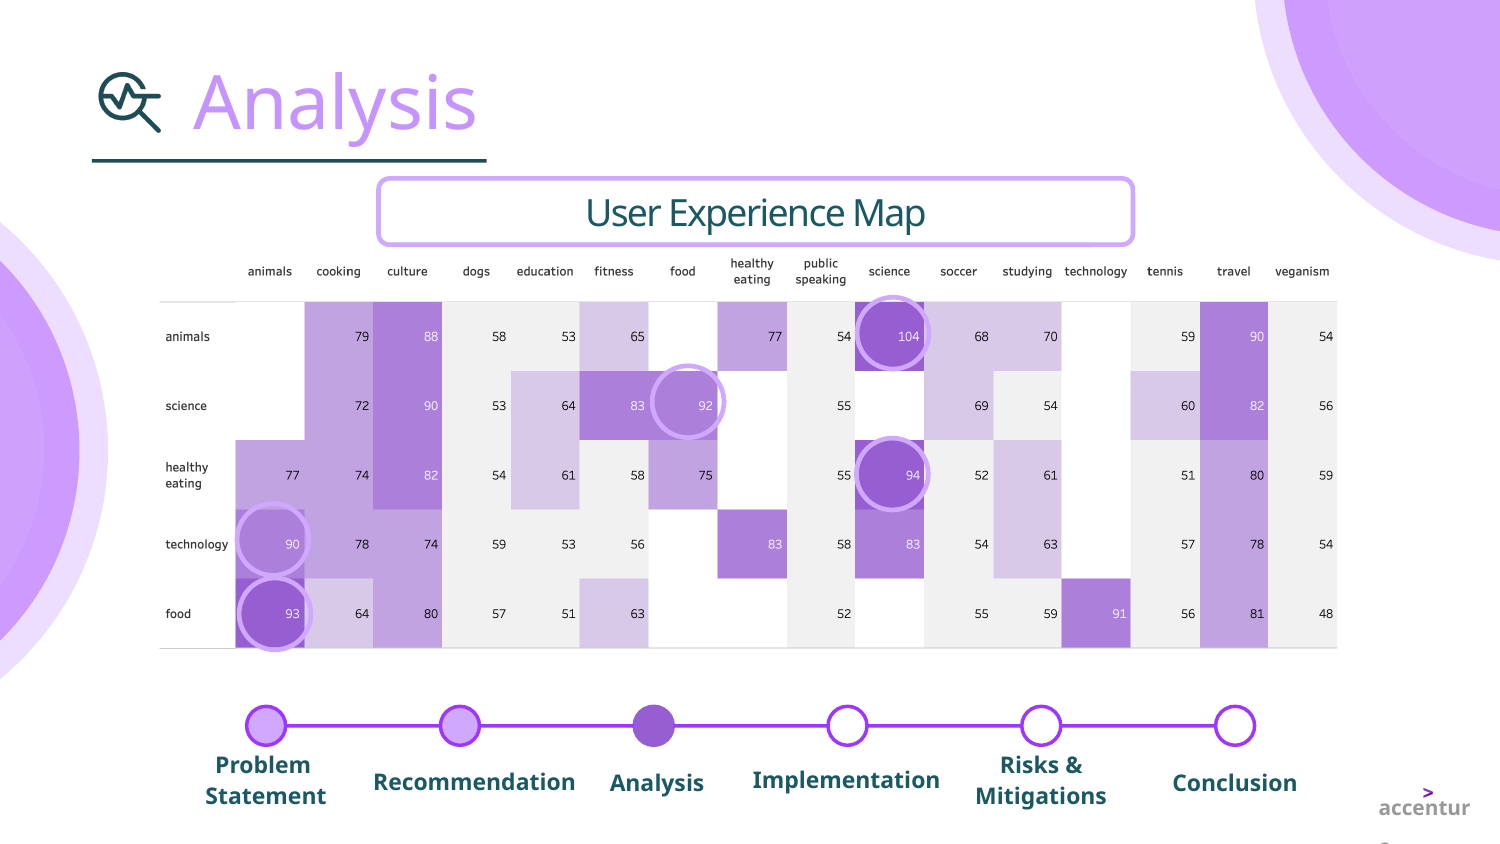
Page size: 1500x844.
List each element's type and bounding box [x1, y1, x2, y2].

picture [147, 213, 1350, 715]
text_box [1378, 780, 1474, 813]
text_box [191, 706, 1311, 824]
text_box [0, 0, 1500, 746]
picture [92, 64, 167, 139]
